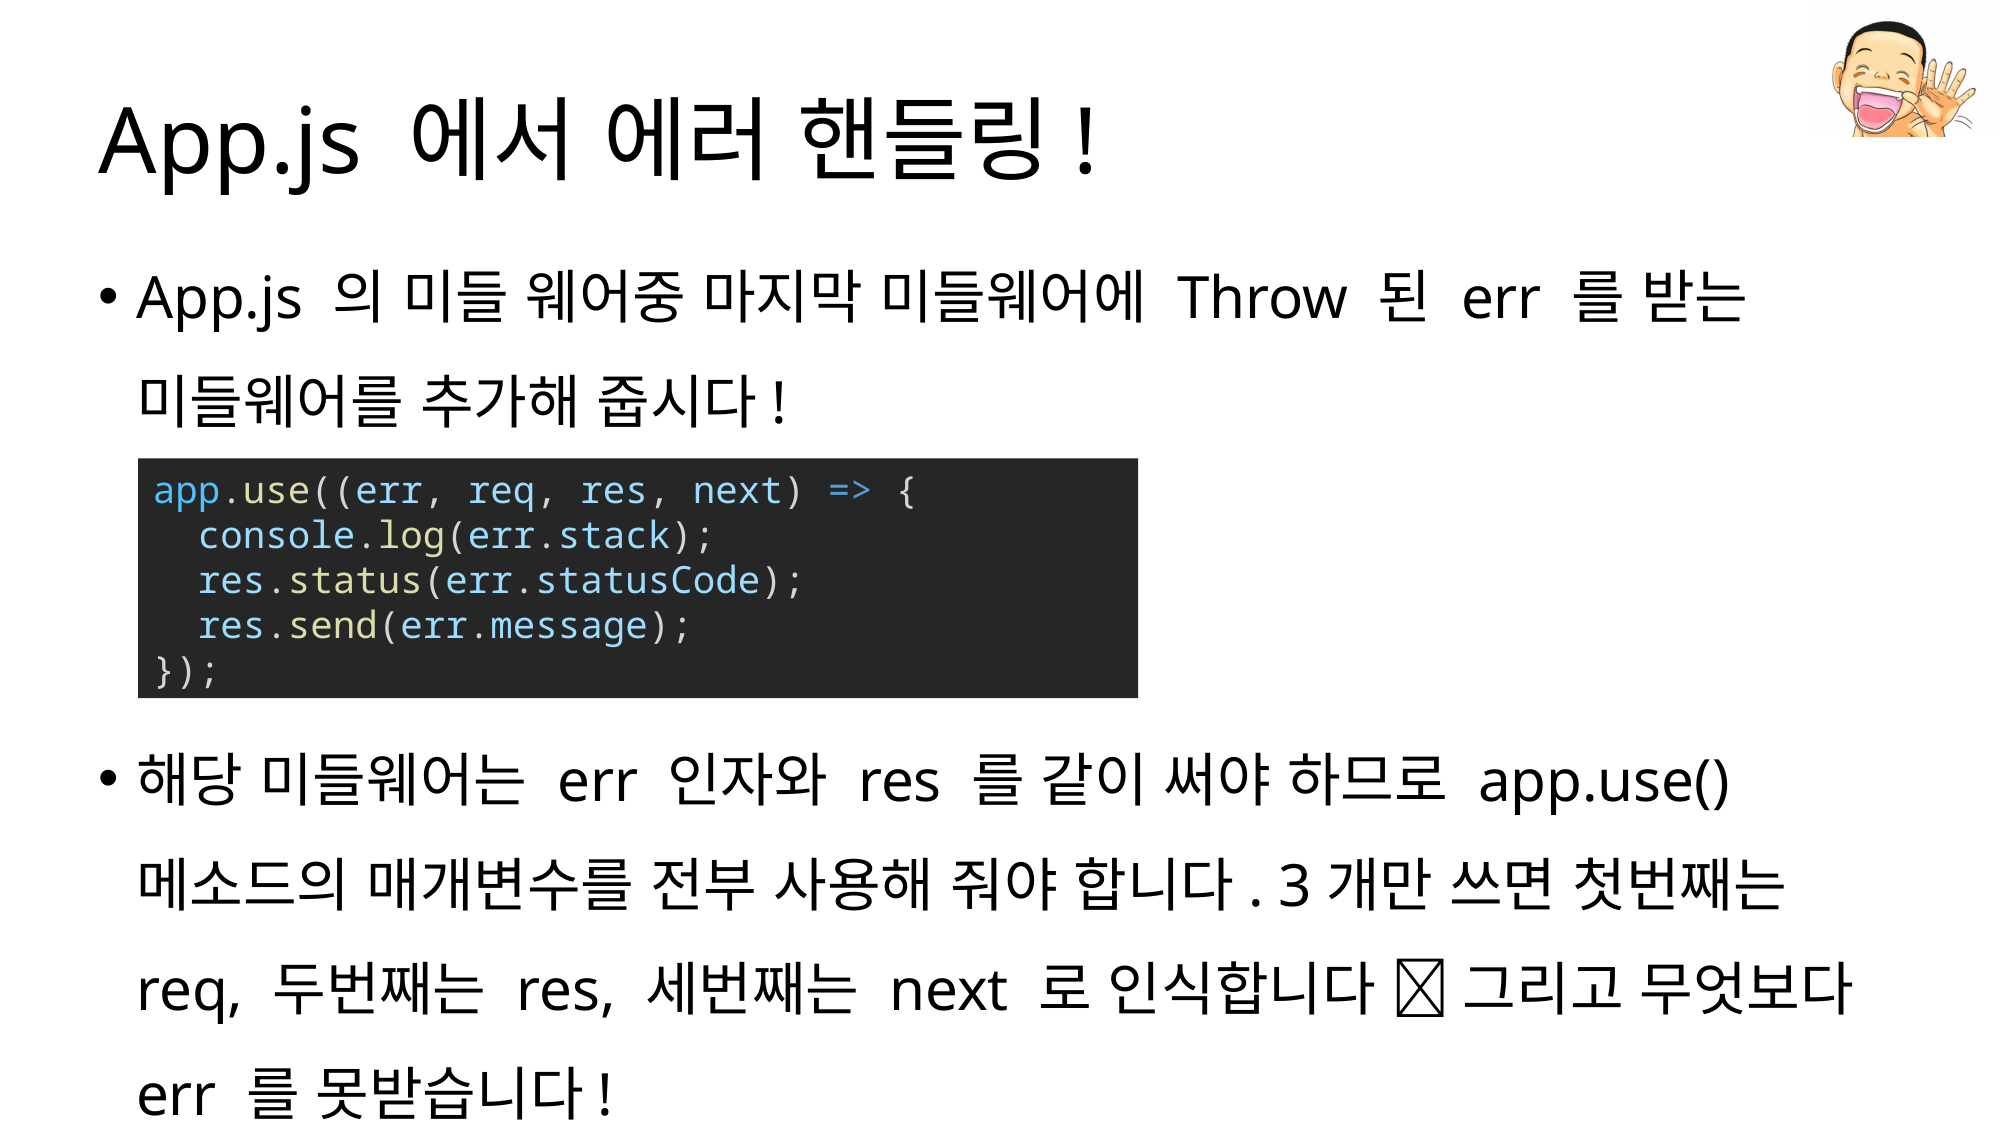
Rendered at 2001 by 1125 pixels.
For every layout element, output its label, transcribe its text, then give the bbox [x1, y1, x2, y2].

list App.js 의 미들 웨어중 마지막 미들웨어에 Throw 된 err 를 받는 미들웨어를 추가해 줍시다! 해당 미들웨어는 err 인자와 res 를 같이 써야 하므로 app.use() 메소드의 매개변수를 전부 사용해 줘야 합니다. 3개만 쓰면 첫번째는 req, 두번째는 res, 세번째는 next 로 인식합니다  그리고 무엇보다 err 를 못받습니다! [83, 217, 1931, 1125]
title App.js 에서 에러 핸들링! [83, 0, 1931, 217]
picture [1931, 0, 2000, 137]
text_box app.use((err, req, res, next) => { console.log(err.stack); res.status(err.statusCode); res.send(err.message); }); [138, 458, 1139, 699]
